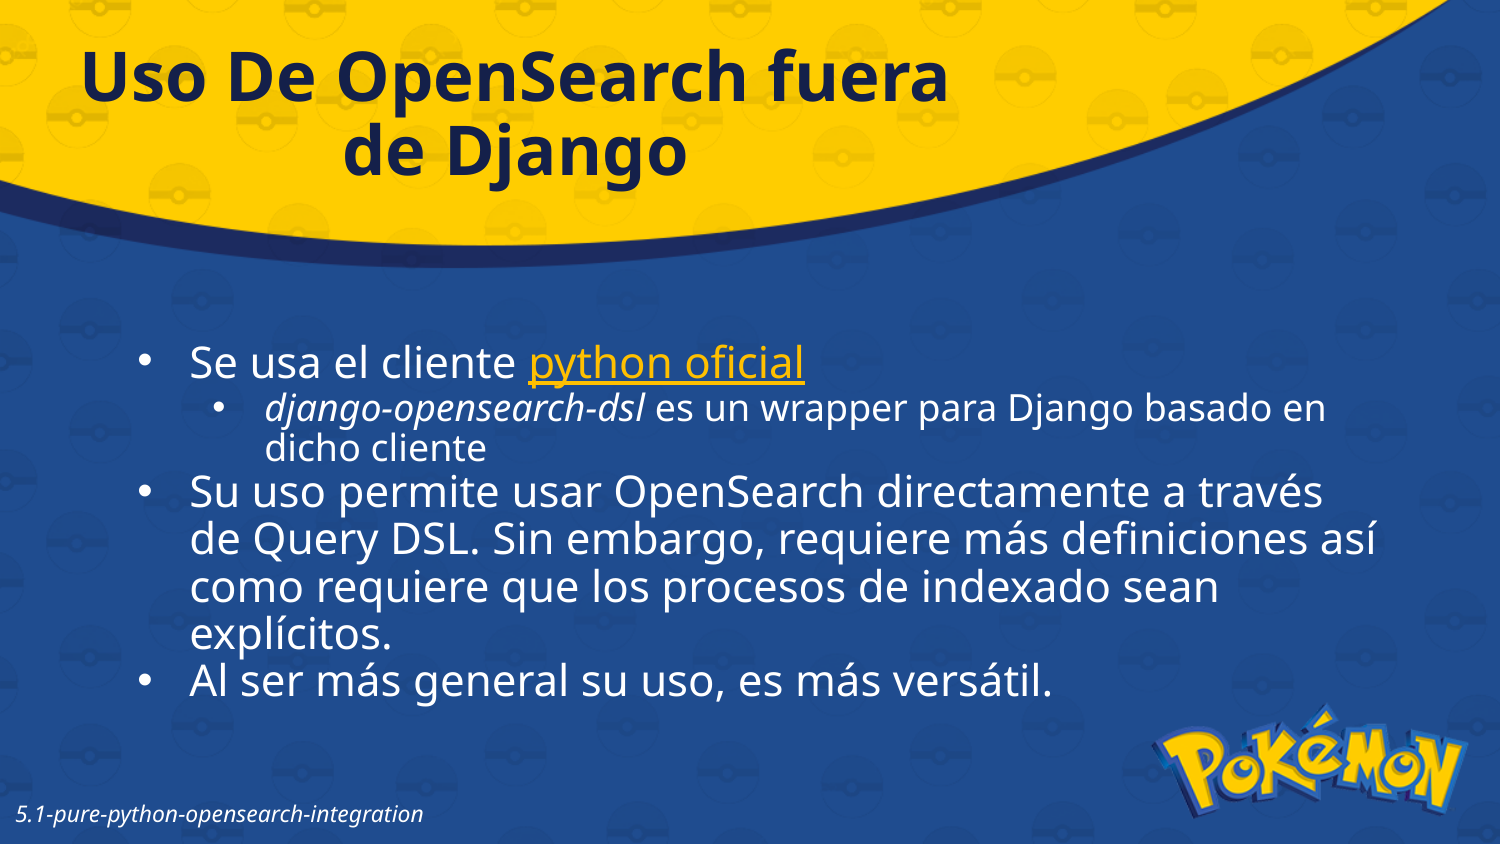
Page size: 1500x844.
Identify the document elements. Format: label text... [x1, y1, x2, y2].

title Uso De OpenSearch fuera de Django [27, 35, 1004, 199]
text_box 5.1-pure-python-opensearch-integration [0, 785, 454, 841]
picture [0, 0, 1500, 844]
list Se usa el cliente python oficial django-opensearch-dsl es un wrapper para Django basado en dicho cliente Su uso permite usar OpenSearch directamente a través de Query DSL. Sin embargo, requiere más definiciones así como requiere que los procesos de indexado sean explícitos. Al ser más general su uso, es más versátil. [103, 281, 1397, 760]
